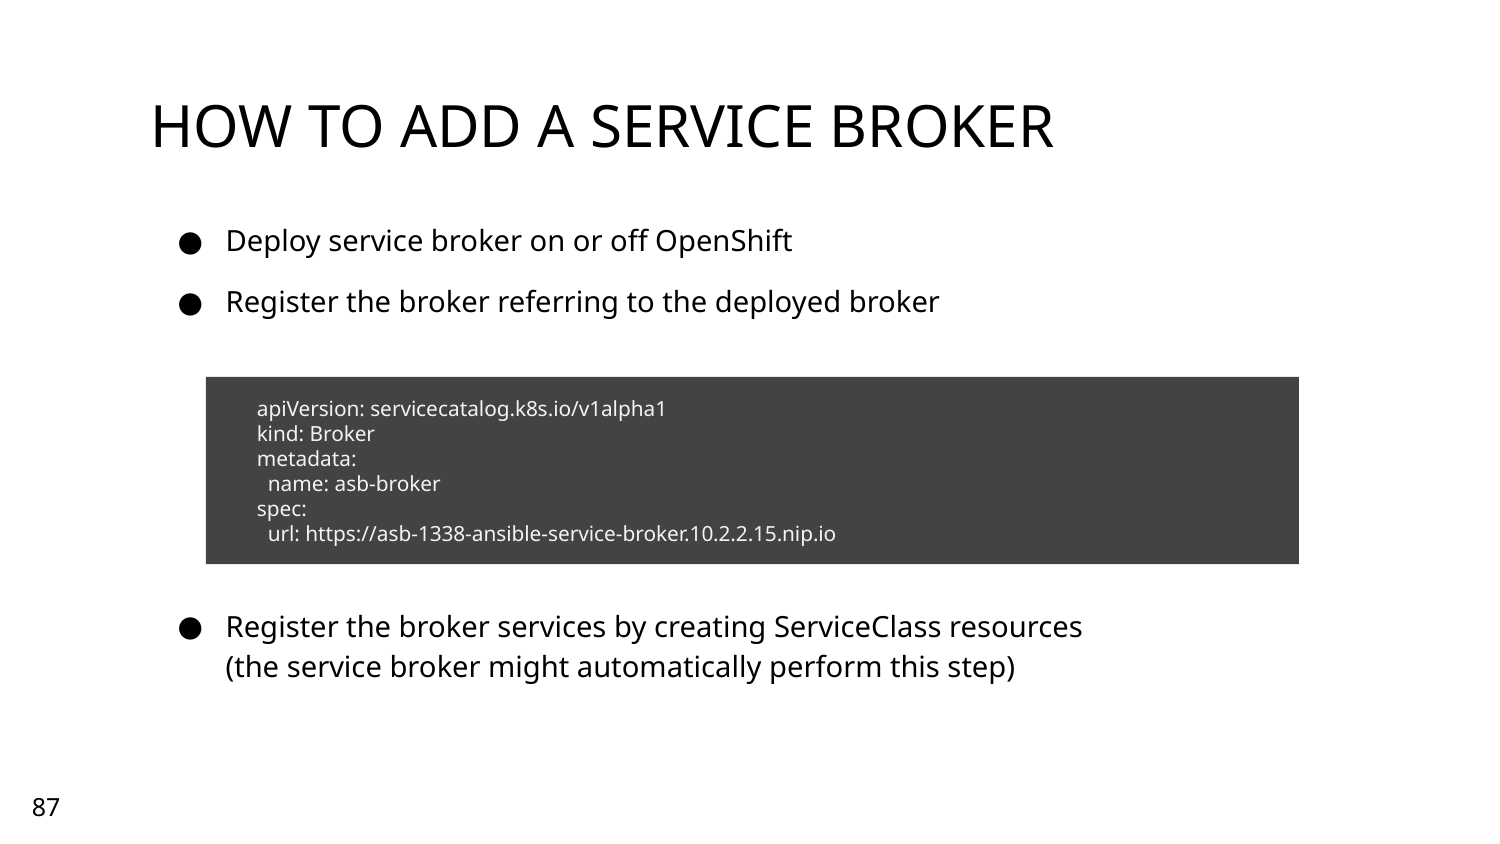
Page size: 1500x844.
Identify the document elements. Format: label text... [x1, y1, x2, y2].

slide_number 87 [16, 776, 86, 842]
title HOW TO ADD A SERVICE BROKER [135, 0, 1365, 175]
text_box apiVersion: servicecatalog.k8s.io/v1alpha1 kind: Broker metadata: name: asb-broker spec: url: https://asb-1338-ansible-service-broker.10.2.2.15.nip.io [205, 376, 1299, 565]
list Deploy service broker on or off OpenShift Register the broker referring to the deployed broker Register the broker services by creating ServiceClass resources (the service broker might automatically perform this step) [135, 202, 1365, 743]
